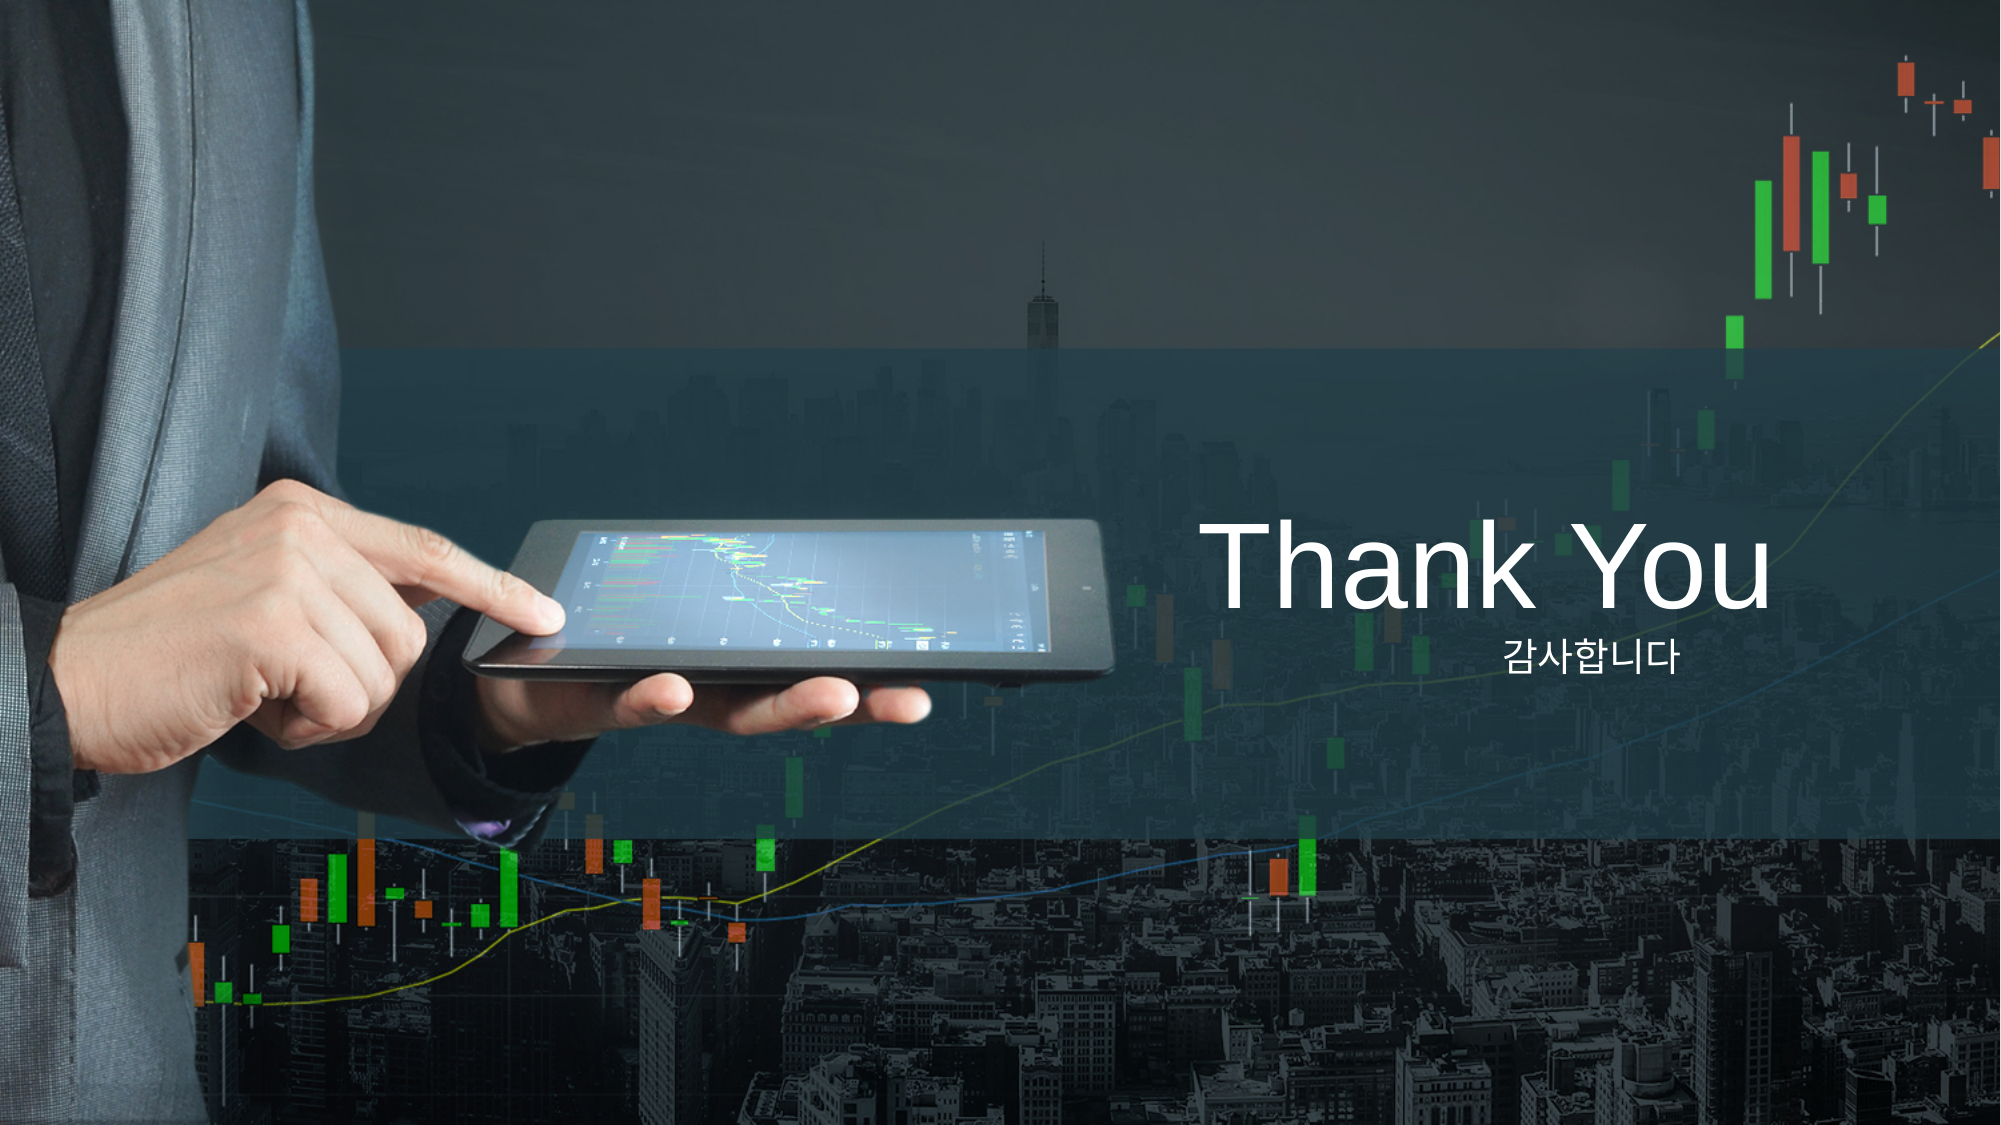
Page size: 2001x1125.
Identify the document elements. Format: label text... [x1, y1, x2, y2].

text_box Thank You [1182, 478, 2000, 625]
text_box 감사합니다 [1182, 625, 2000, 687]
picture [0, 0, 2001, 1125]
